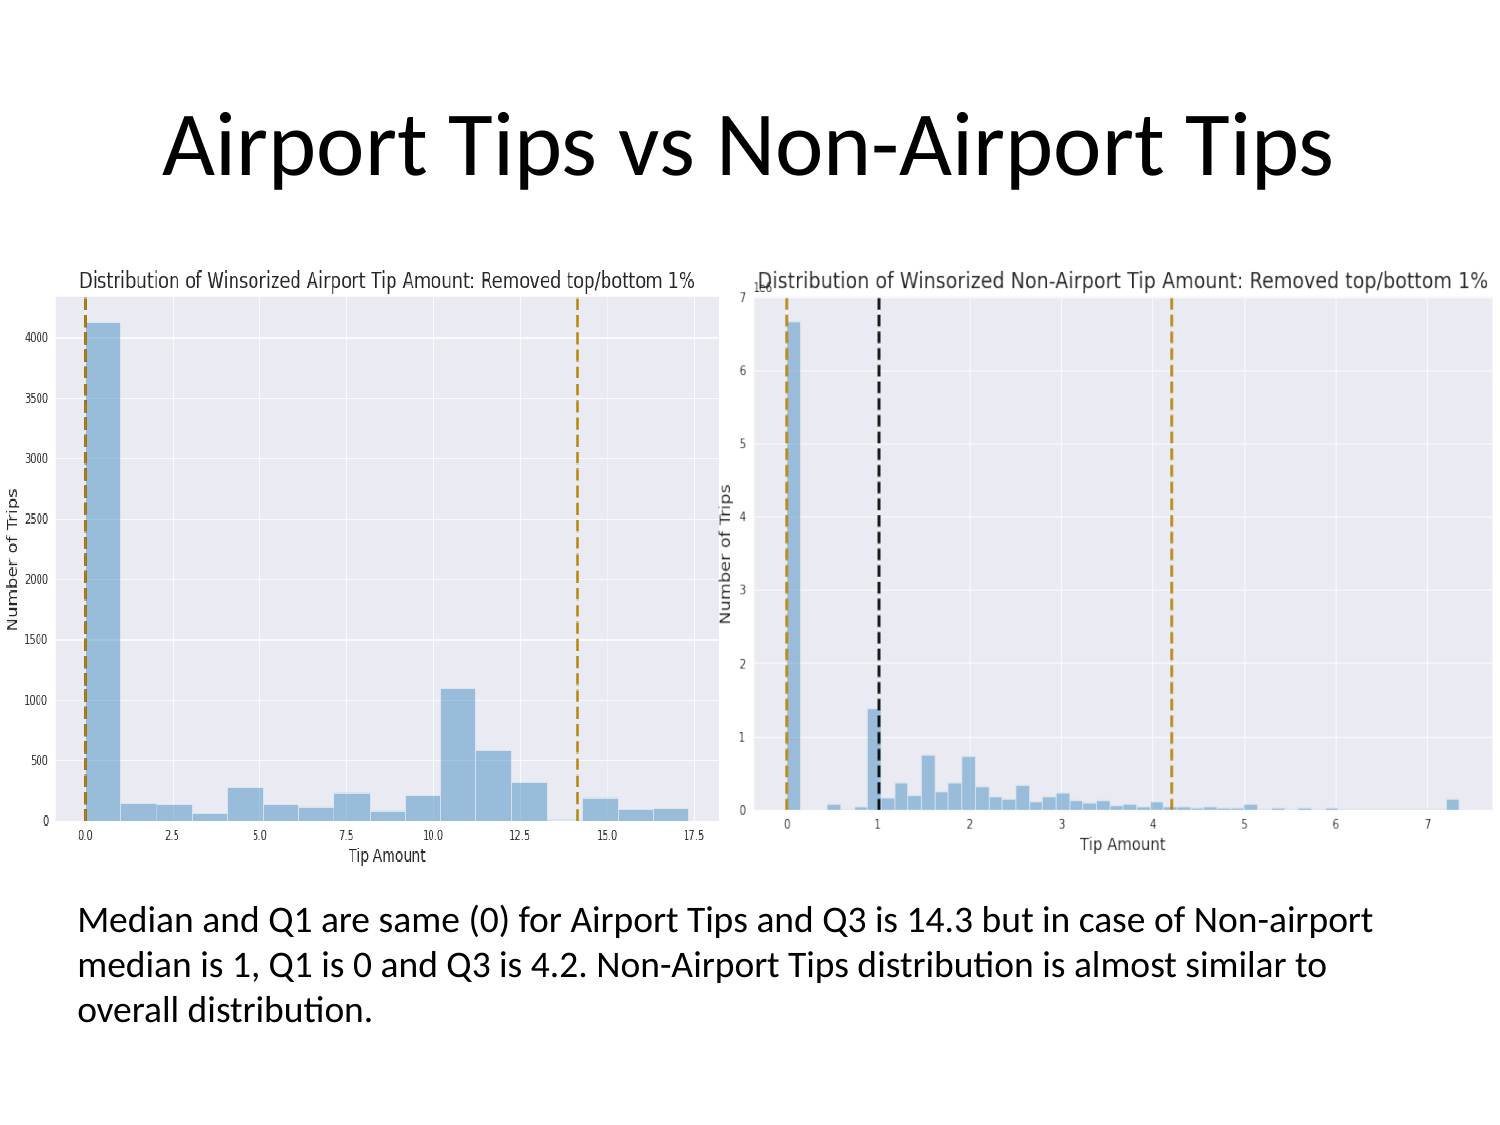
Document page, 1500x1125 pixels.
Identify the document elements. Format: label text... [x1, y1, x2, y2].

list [0, 262, 726, 876]
picture [712, 262, 1500, 863]
text_box Median and Q1 are same (0) for Airport Tips and Q3 is 14.3 but in case of Non-airport median is 1, Q1 is 0 and Q3 is 4.2. Non-Airport Tips distribution is almost similar to overall distribution. [62, 887, 1450, 1038]
title Airport Tips vs Non-Airport Tips [75, 45, 1425, 233]
